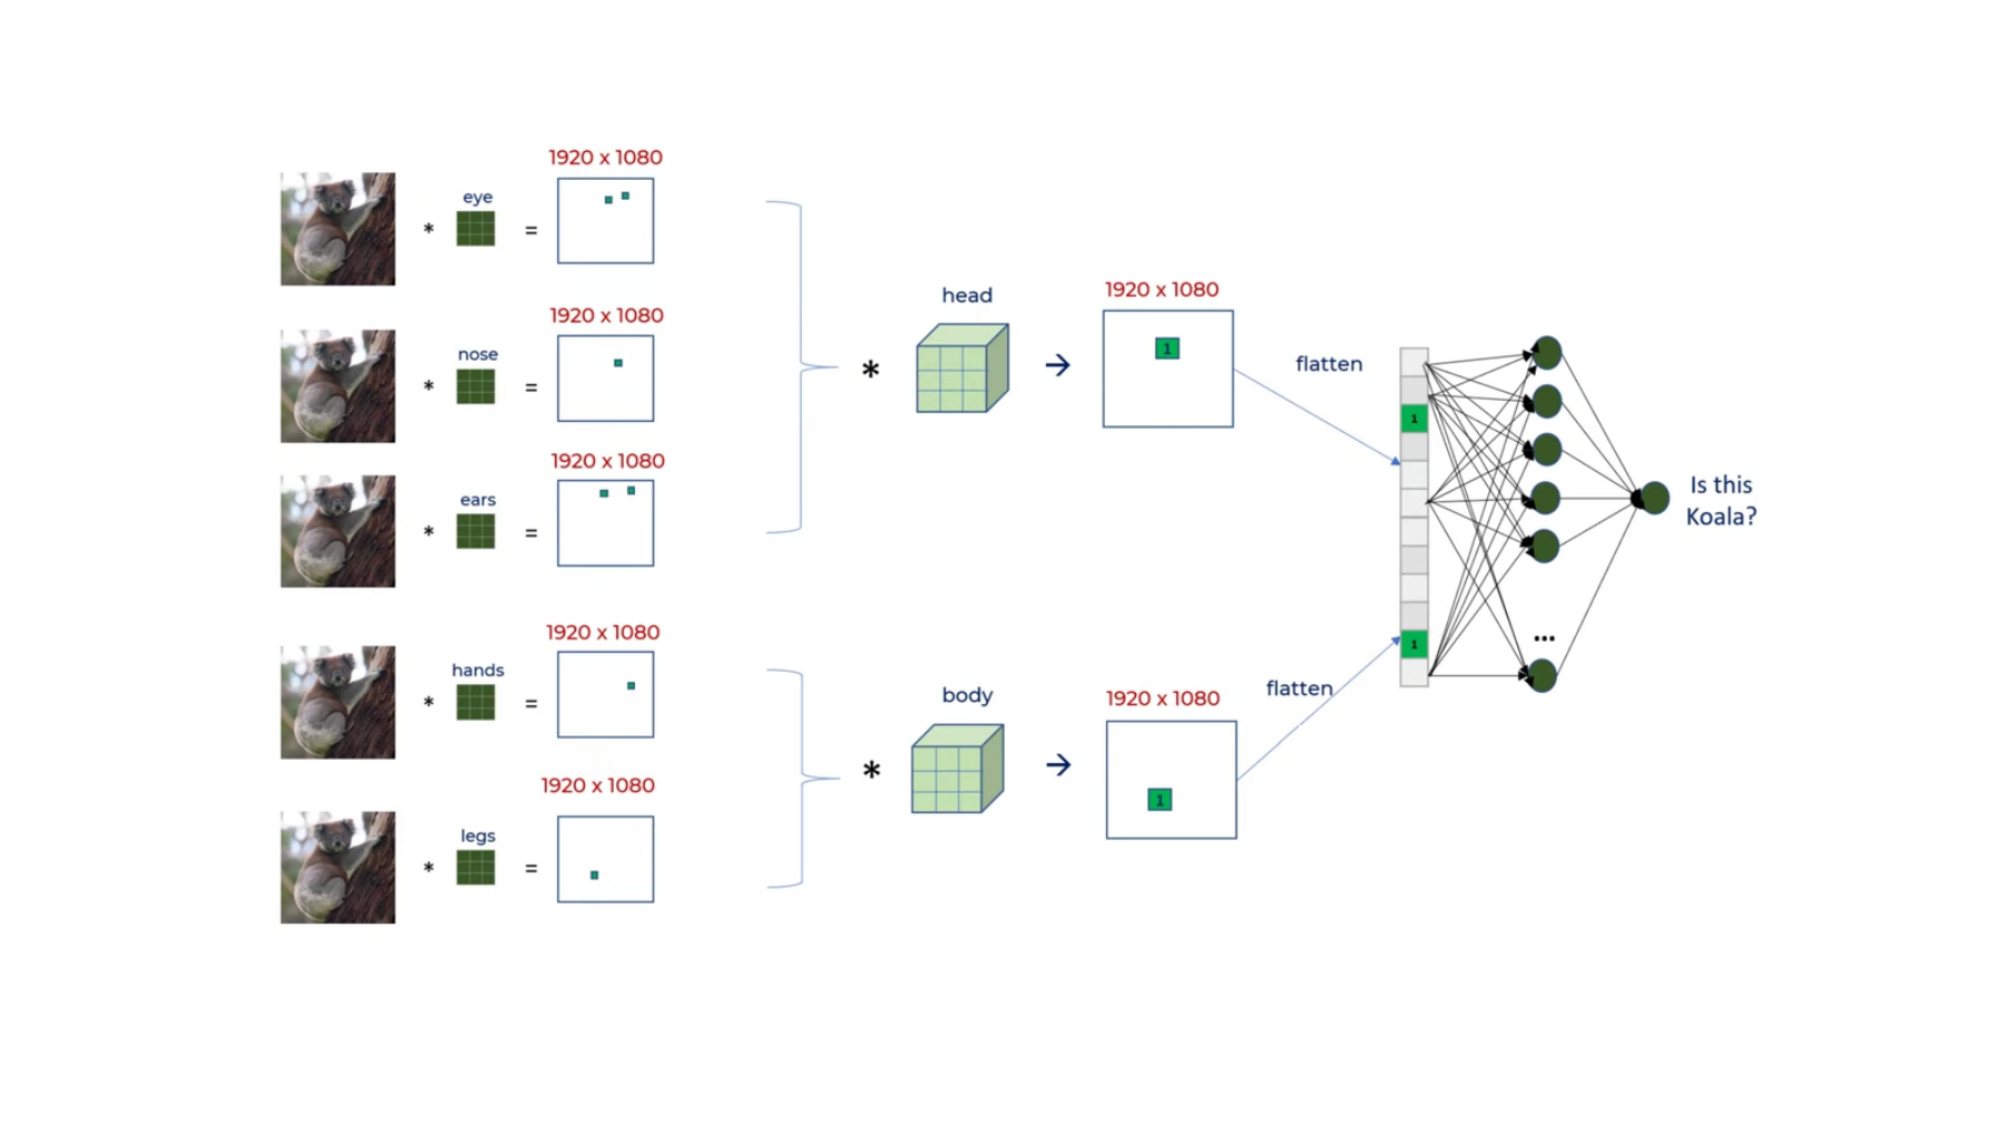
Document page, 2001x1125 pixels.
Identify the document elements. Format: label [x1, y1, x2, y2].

picture [184, 112, 1771, 965]
